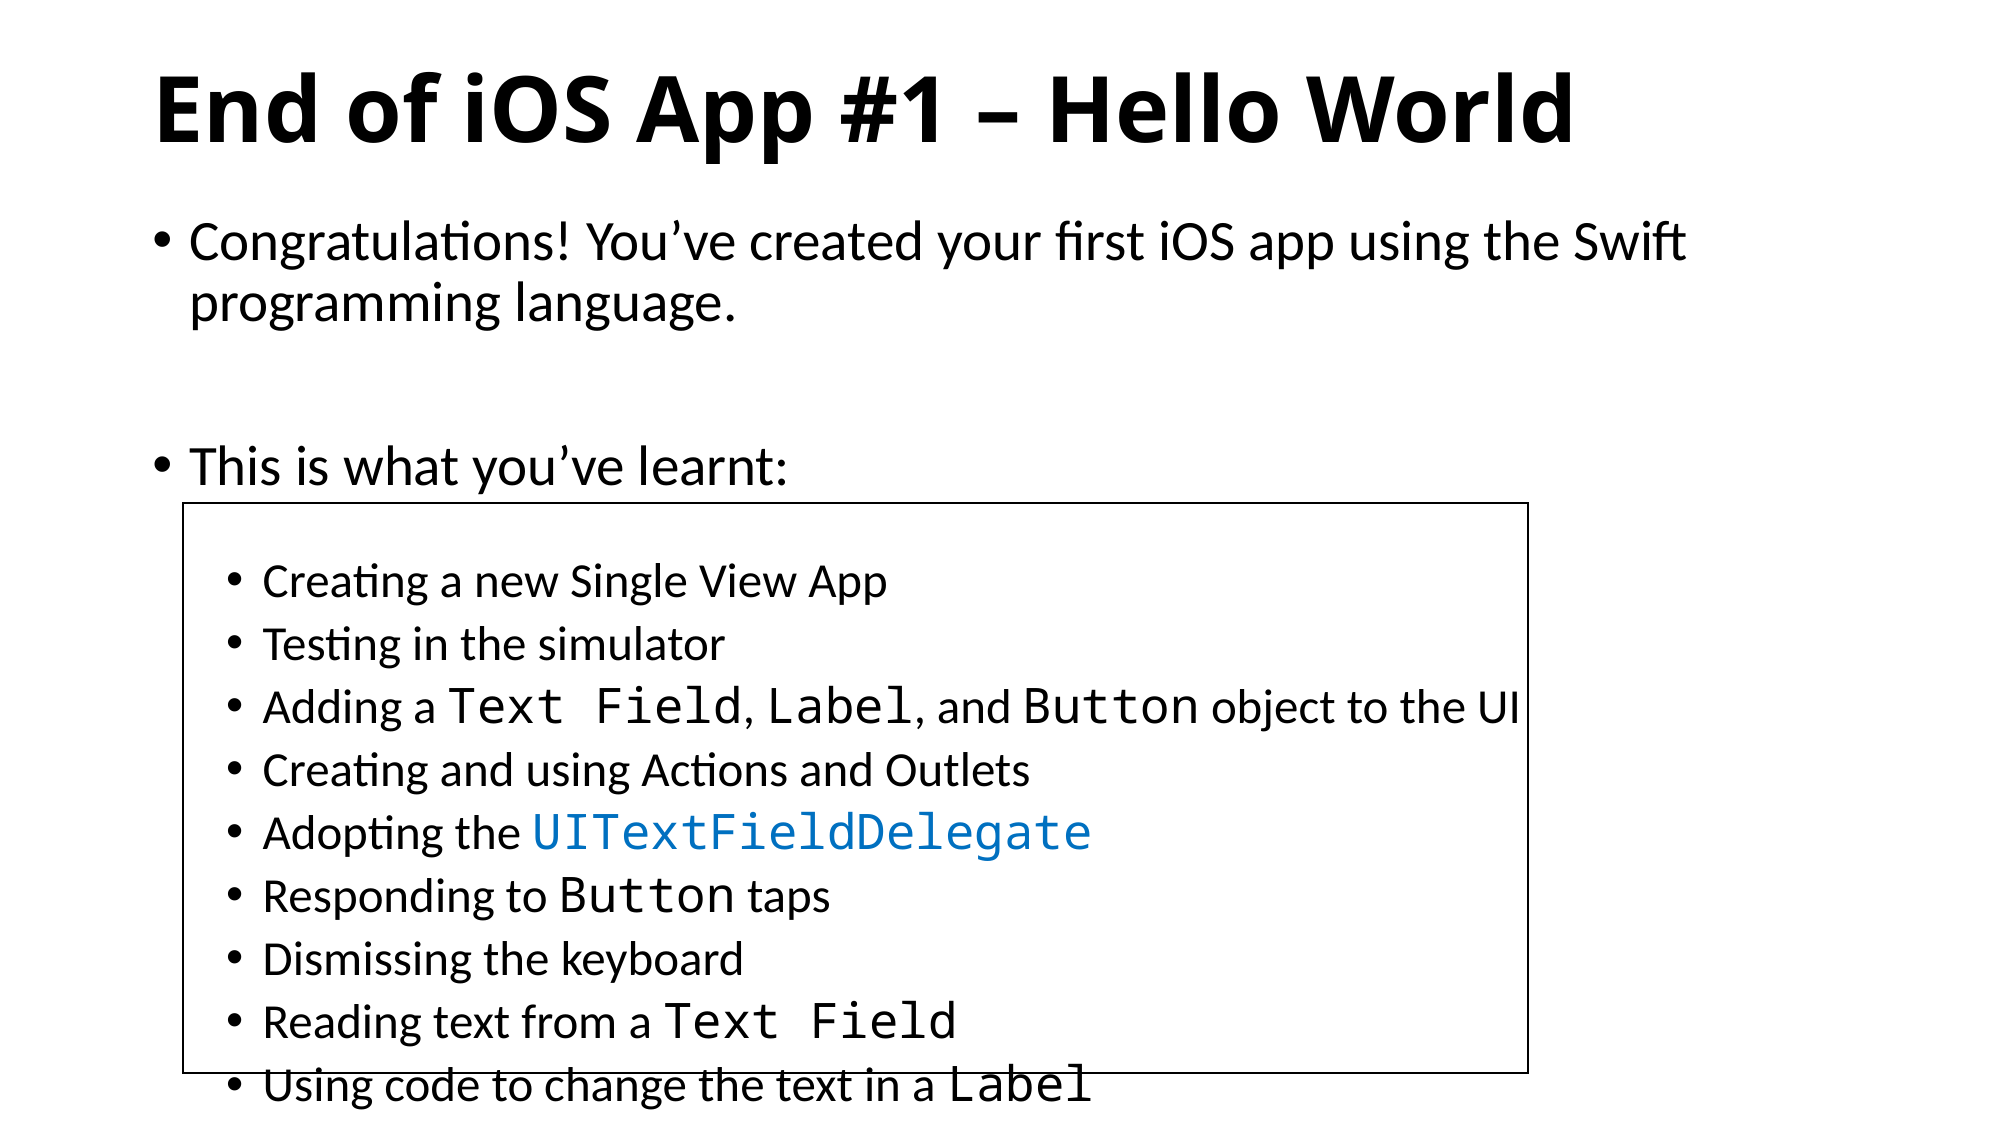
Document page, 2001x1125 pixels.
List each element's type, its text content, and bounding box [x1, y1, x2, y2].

title End of iOS App #1 – Hello World [137, 4, 1863, 203]
list Congratulations! You’ve created your first iOS app using the Swift programming language. This is what you’ve learnt: Creating a new Single View App Testing in the simulator Adding a Text Field, Label, and Button object to the UI Creating and using Actions and Outlets Adopting the UITextFieldDelegate Responding to Button taps Dismissing the keyboard Reading text from a Text Field Using code to change the text in a Label [137, 203, 1863, 1125]
text_box [182, 502, 1529, 1074]
